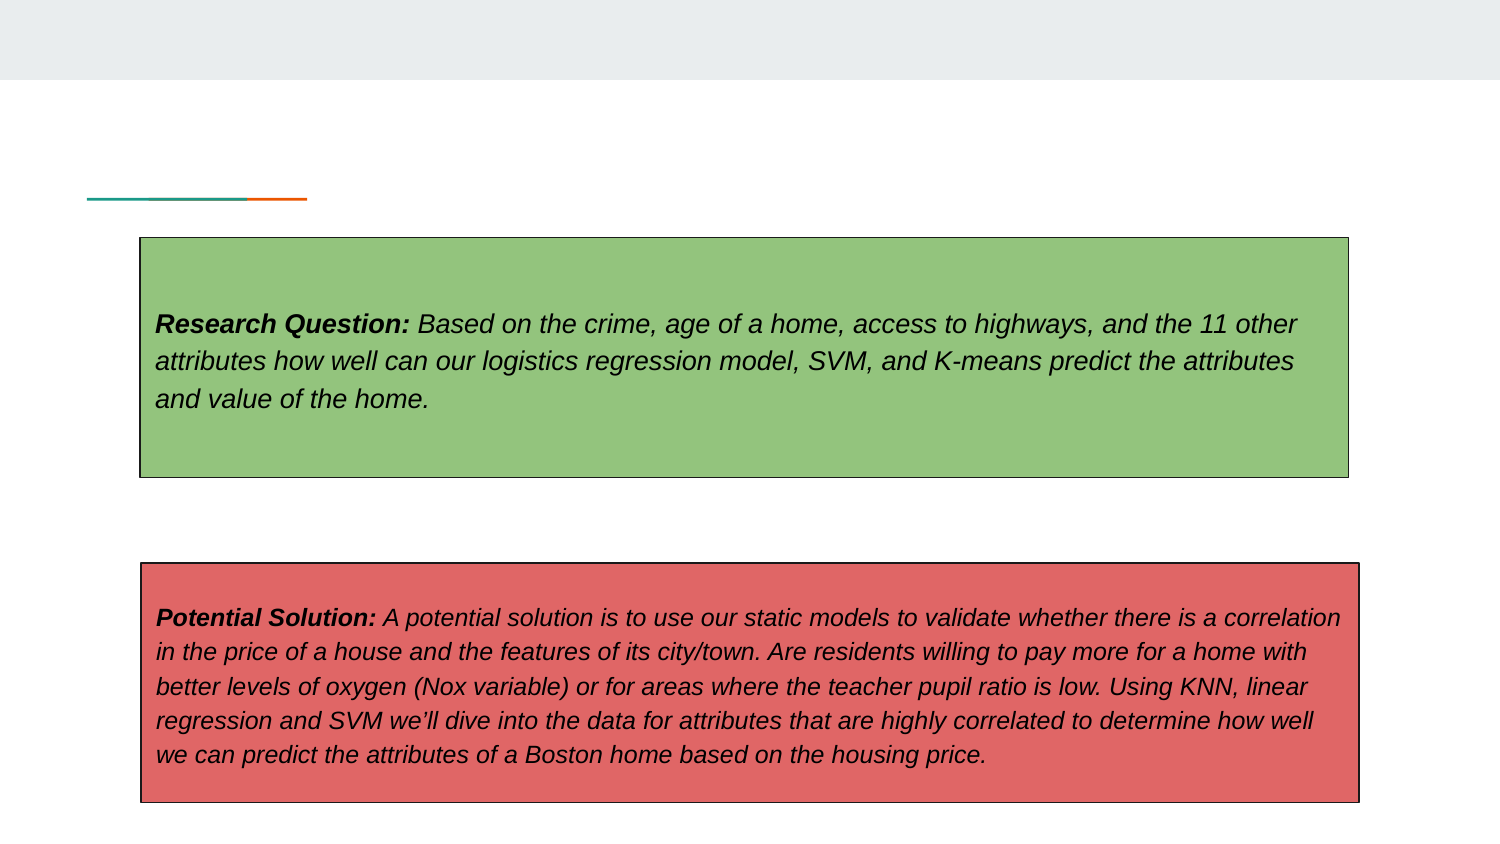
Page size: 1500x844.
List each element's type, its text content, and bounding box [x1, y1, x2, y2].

text_box Research Question: Based on the crime, age of a home, access to highways, and the 11 other attributes how well can our logistics regression model, SVM, and K-means predict the attributes and value of the home. [140, 237, 1349, 478]
text_box Potential Solution: A potential solution is to use our static models to validate whether there is a correlation in the price of a house and the features of its city/town. Are residents willing to pay more for a home with better levels of oxygen (Nox variable) or for areas where the teacher pupil ratio is low. Using KNN, linear regression and SVM we’ll dive into the data for attributes that are highly correlated to determine how well we can predict the attributes of a Boston home based on the housing price. [141, 563, 1359, 803]
